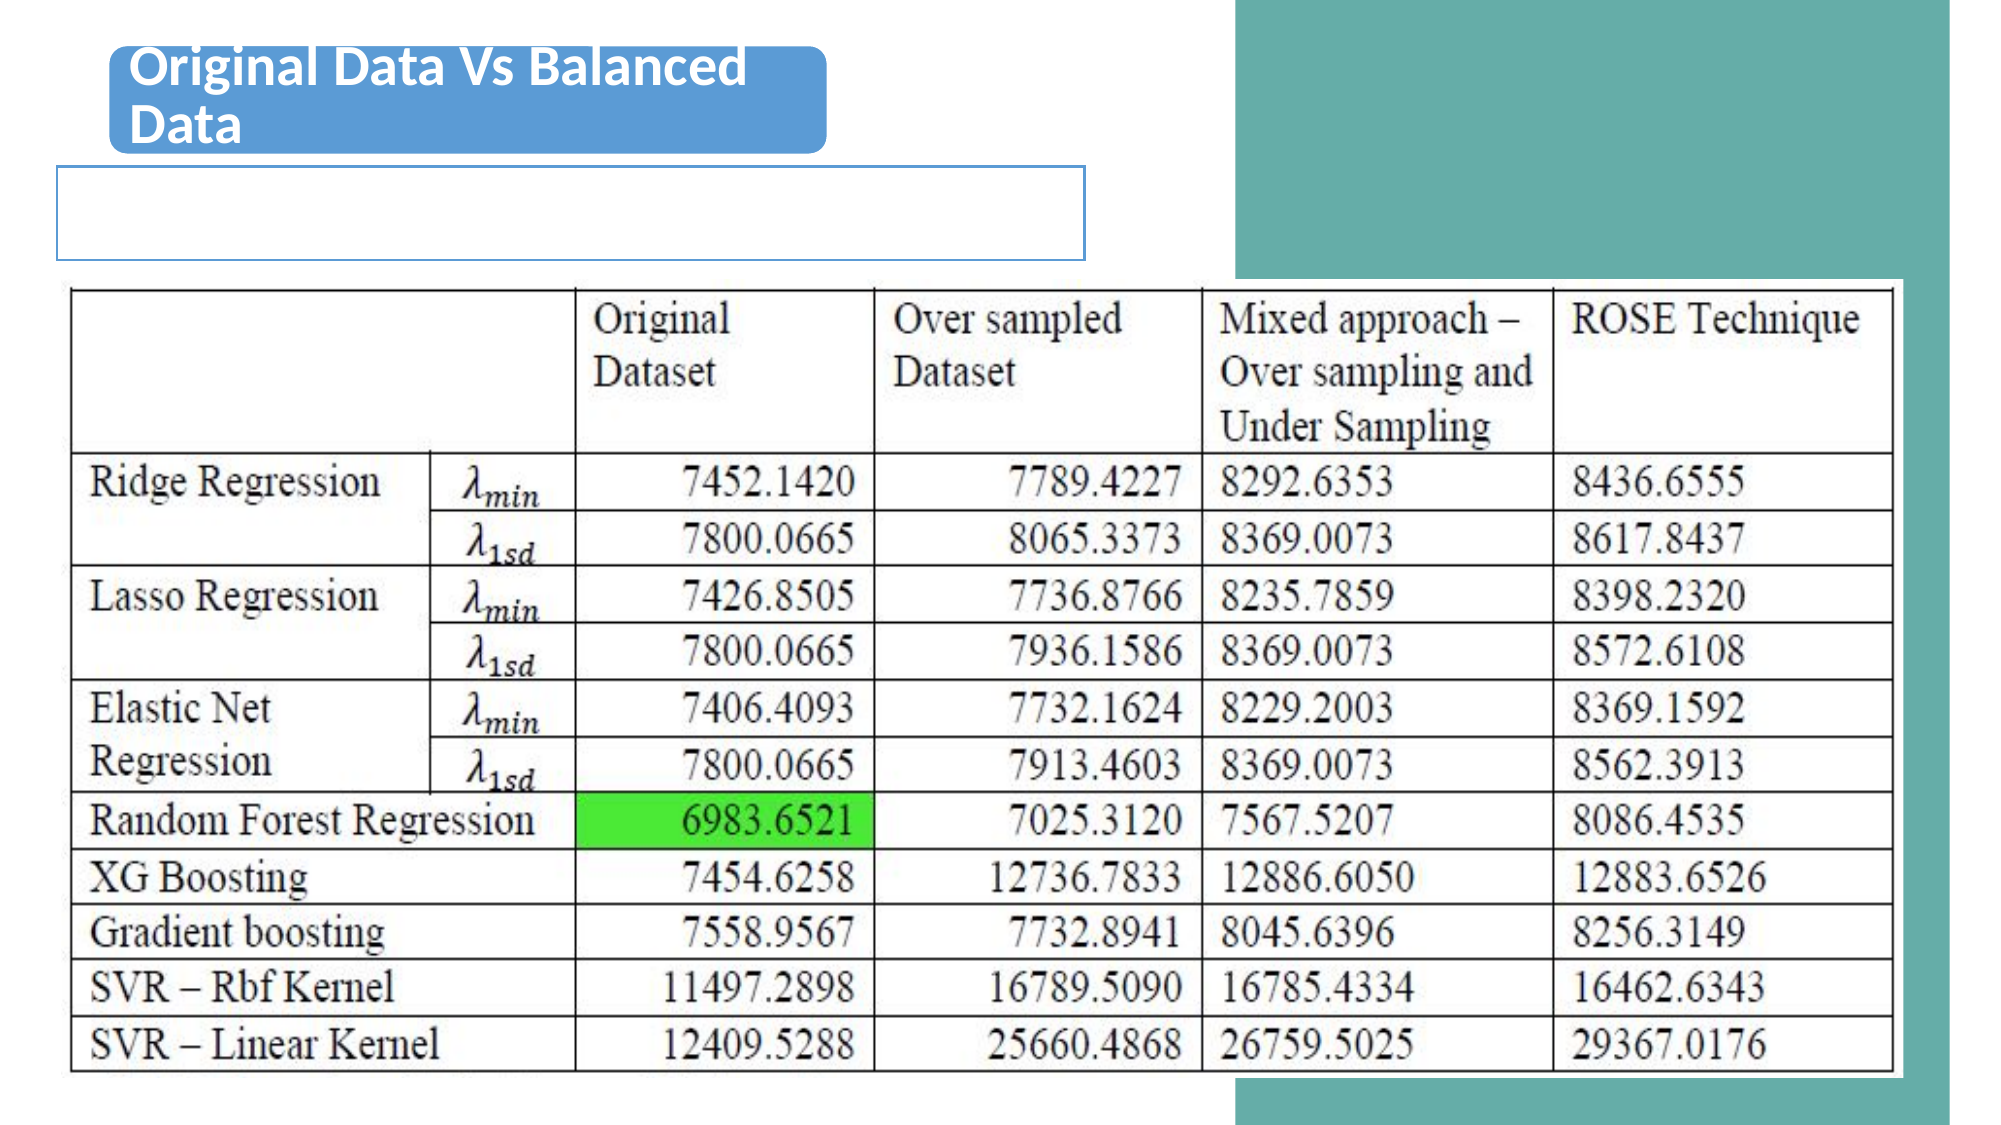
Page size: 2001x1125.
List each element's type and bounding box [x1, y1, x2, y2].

text_box [1234, 0, 1951, 1125]
picture [61, 279, 1904, 1078]
text_box [56, 33, 1085, 260]
